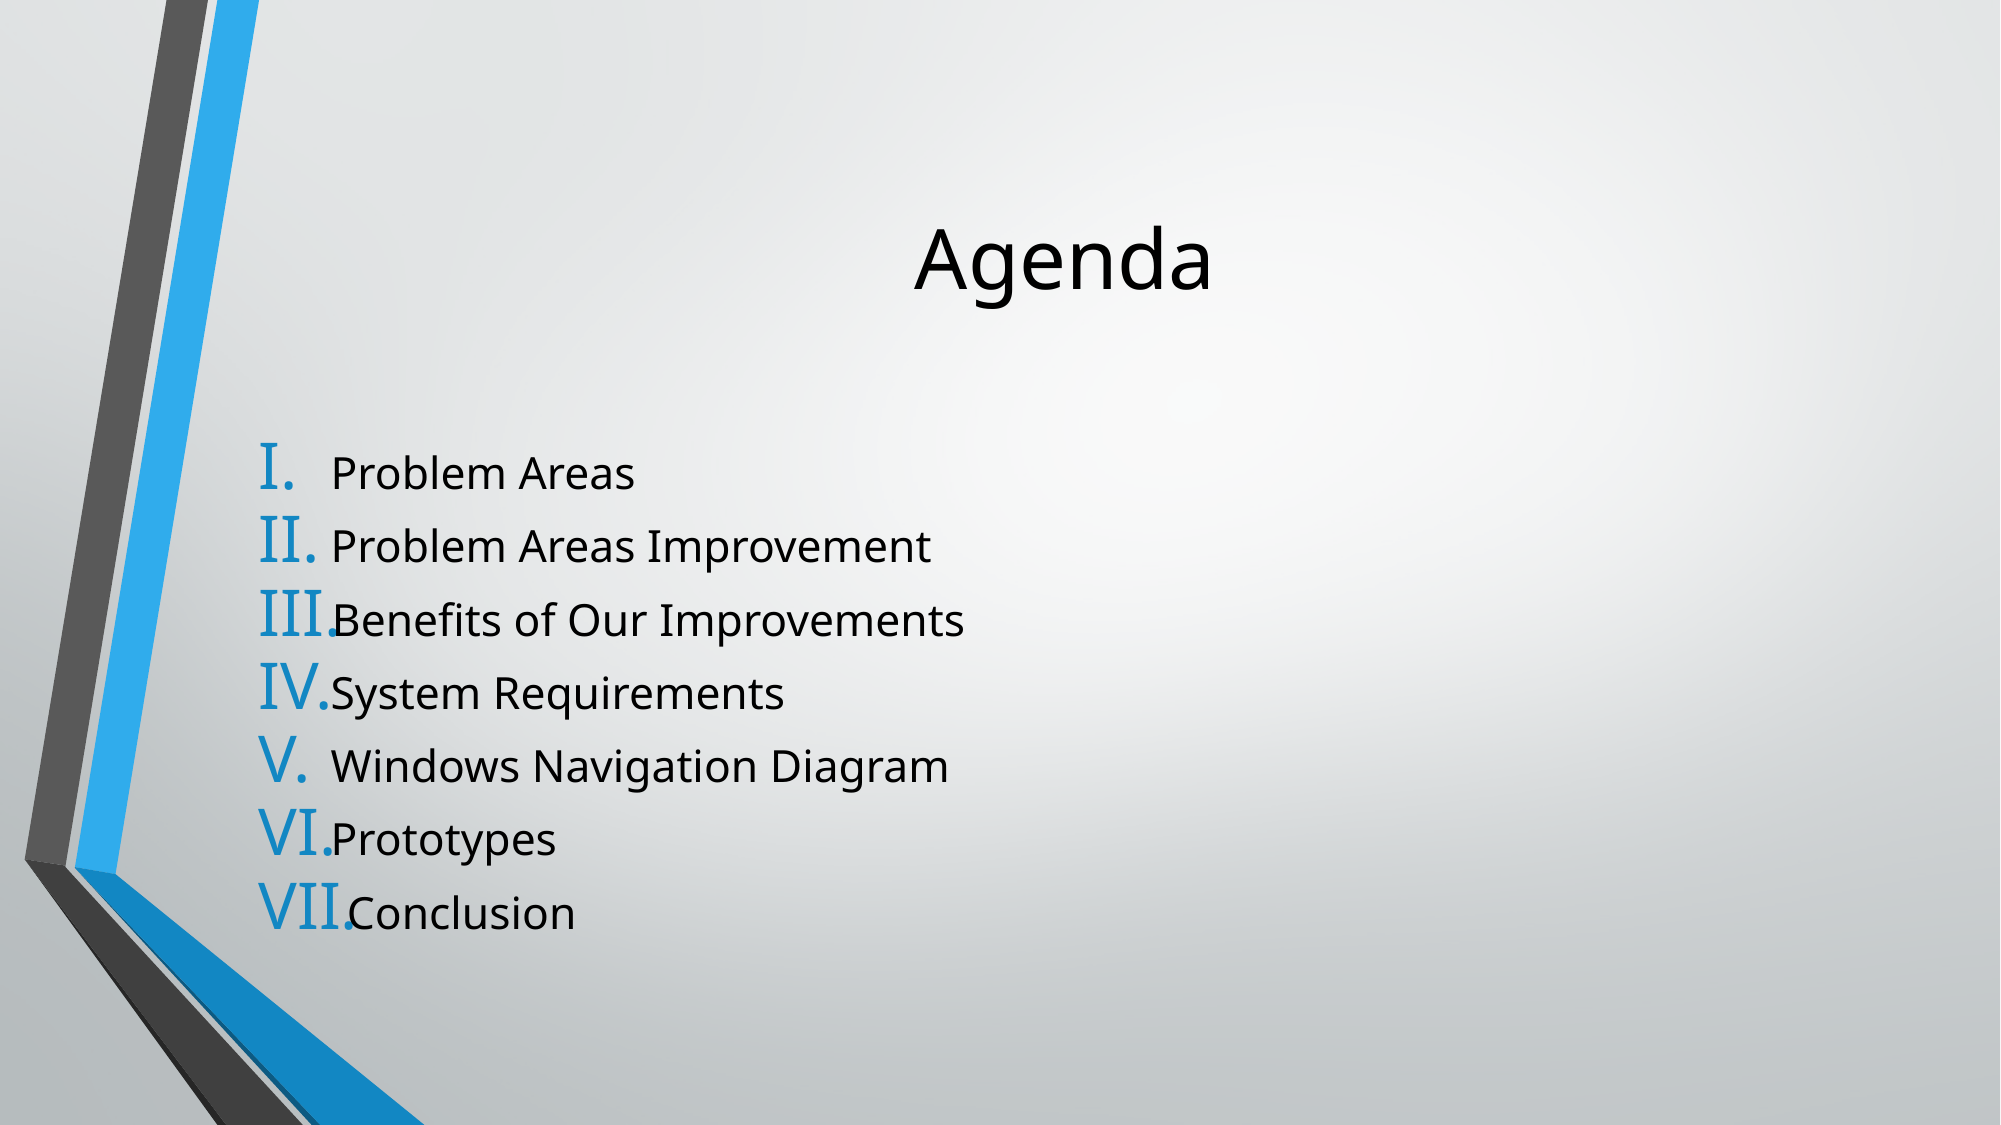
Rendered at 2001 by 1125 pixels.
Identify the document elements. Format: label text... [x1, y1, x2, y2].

title Agenda [243, 112, 1887, 400]
list Problem Areas Problem Areas Improvement Benefits of Our Improvements System Requirements Windows Navigation Diagram Prototypes Conclusion [243, 437, 1887, 950]
